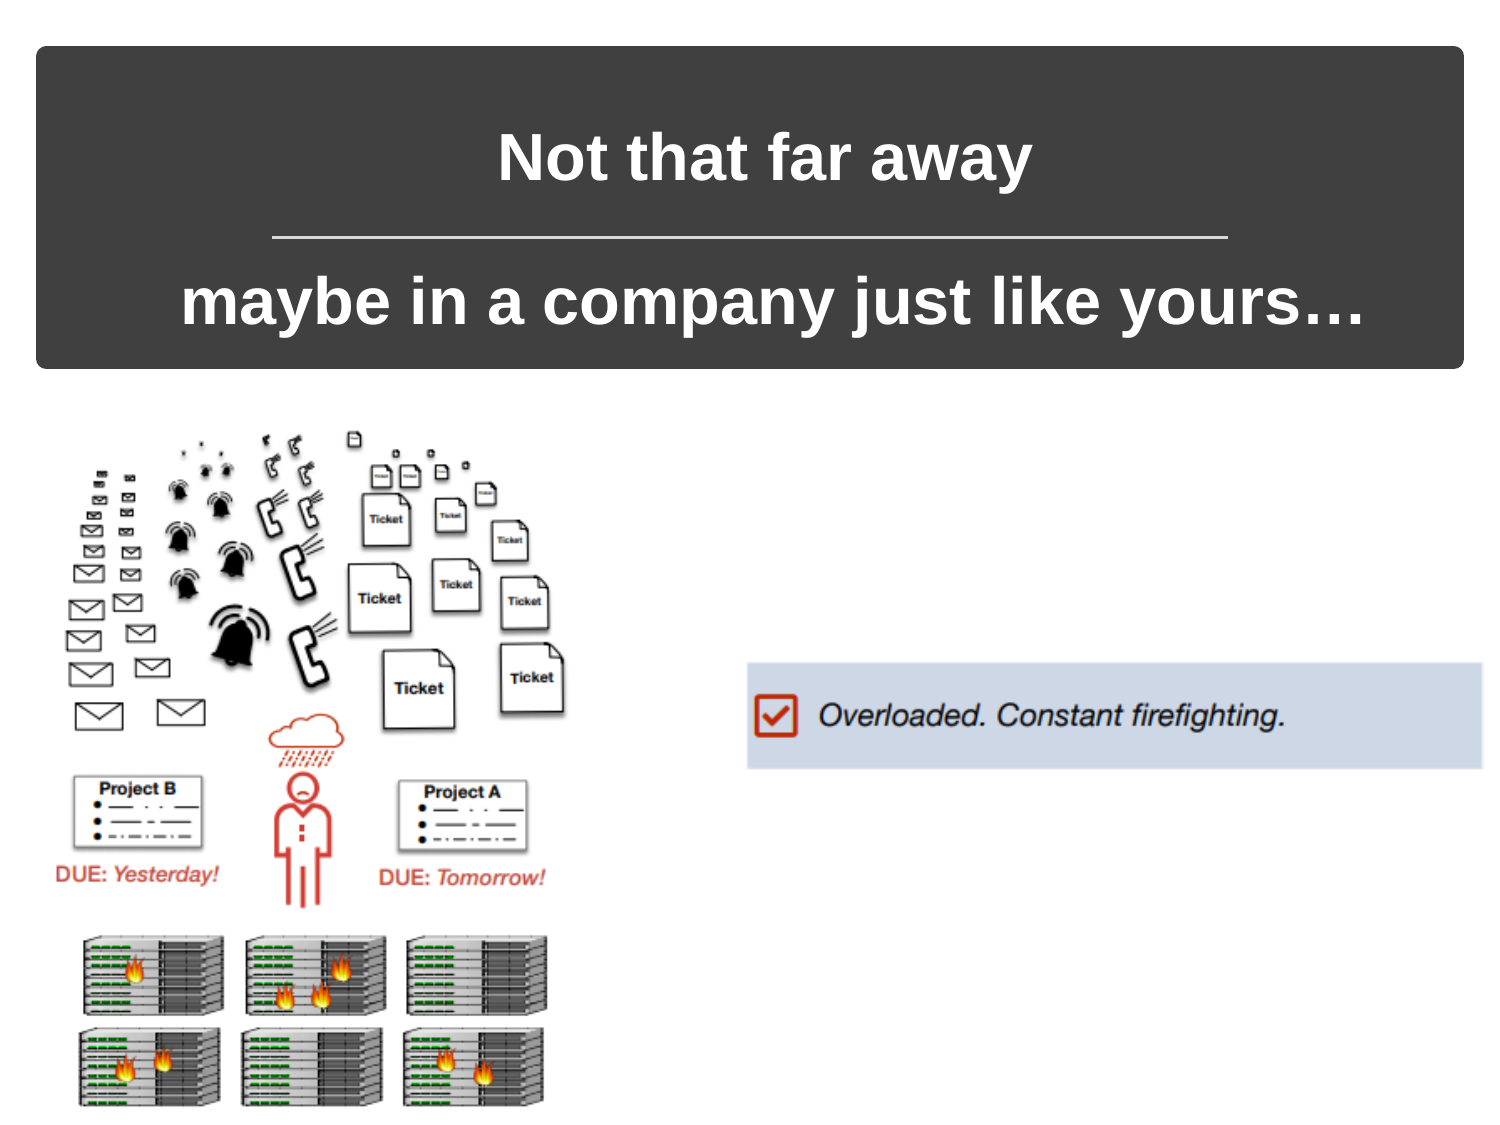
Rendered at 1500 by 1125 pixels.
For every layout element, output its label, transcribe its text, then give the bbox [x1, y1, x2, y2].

text_box [44, 54, 1456, 361]
picture [0, 391, 1500, 1125]
title Not that far away maybe in a company just like yours… [89, 250, 1461, 347]
